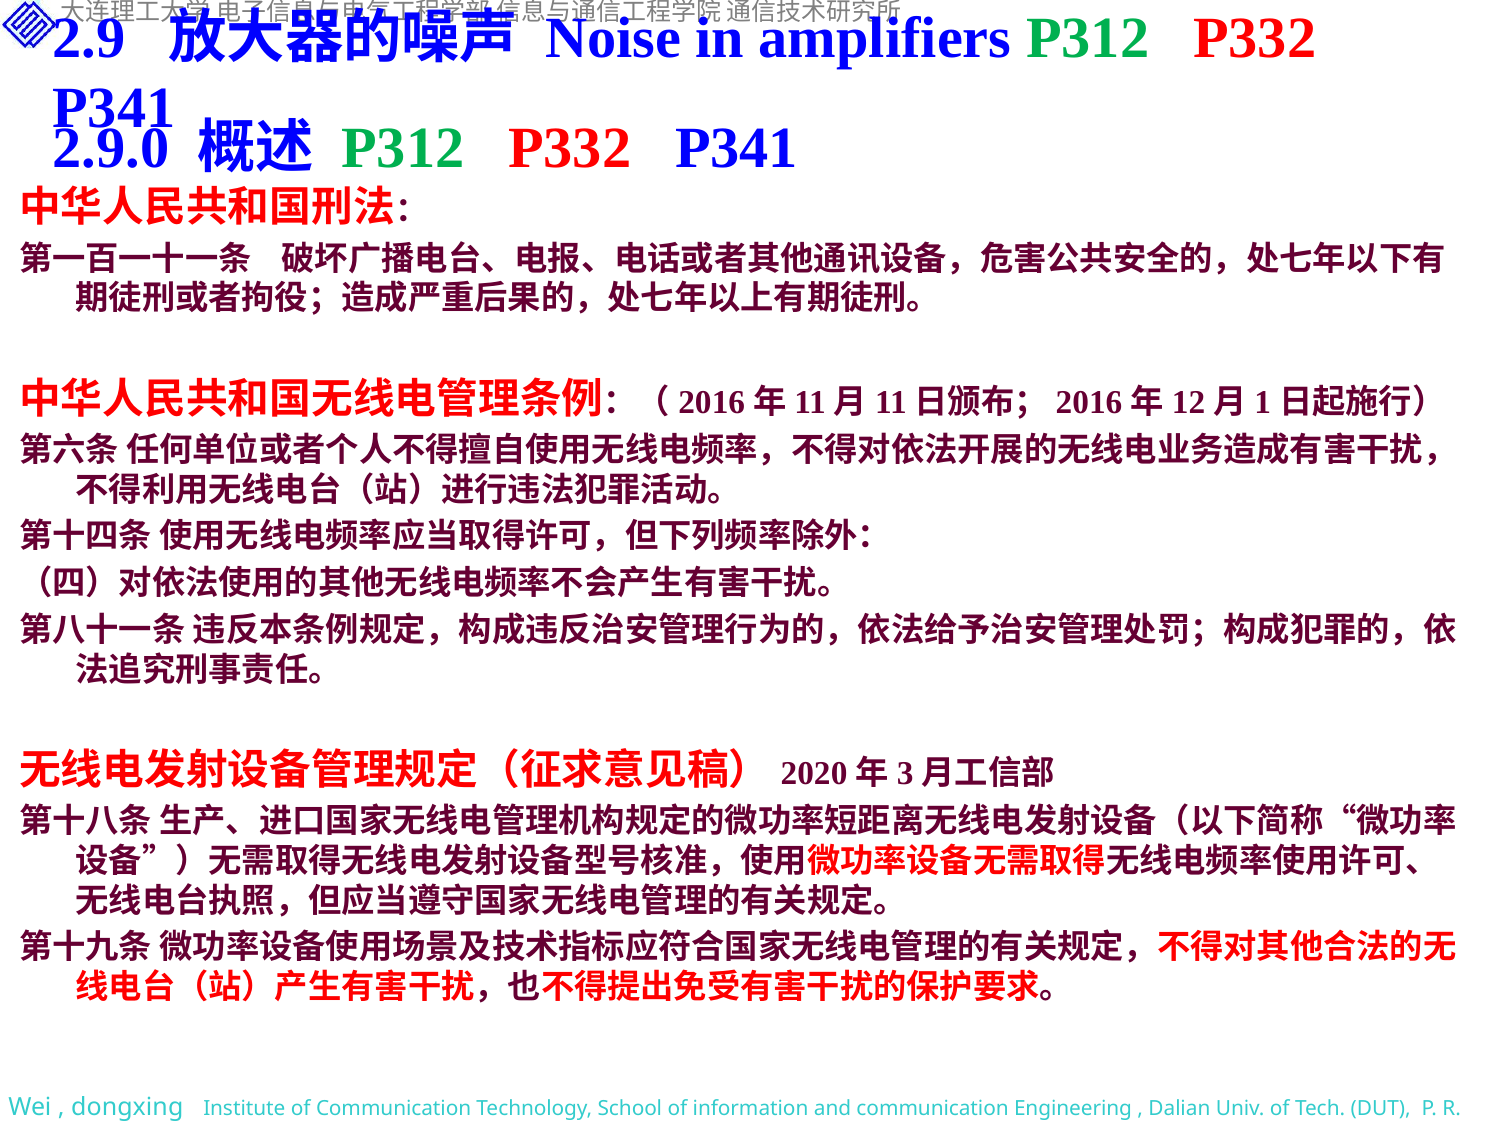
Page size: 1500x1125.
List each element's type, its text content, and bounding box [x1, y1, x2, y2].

title 2.9 放大器的噪声 Noise in amplifiers P312 P332 P341 [37, 37, 1495, 100]
text_box 2.9.0 概述 P312 P332 P341 [37, 115, 963, 172]
picture [0, 0, 59, 49]
text_box 中华人民共和国刑法： 第一百一十一条 破坏广播电台、电报、电话或者其他通讯设备，危害公共安全的，处七年以下有期徒刑或者拘役；造成严重后果的，处七年以上有期徒刑。 中华人民共和国无线电管理条例：（2016年11月11日颁布；2016年12月1日起施行） 第六条 任何单位或者个人不得擅自使用无线电频率，不得对依法开展的无线电业务造成有害干扰，不得利用无线电台（站）进行违法犯罪活动。 第十四条 使用无线电频率应当取得许可，但下列频率除外： （四）对依法使用的其他无线电频率不会产生有害干扰。 第八十一条 违反本条例规定，构成违反治安管理行为的，依法给予治安管理处罚；构成犯罪的，依法追究刑事责任。 无线电发射设备管理规定（征求意见稿）2020年3月工信部 第十八条 生产、进口国家无线电管理机构规定的微功率短距离无线电发射设备（以下简称“微功率设备”）无需取得无线电发射设备型号核准，使用微功率设备无需取得无线电频率使用许可、无线电台执照，但应当遵守国家无线电管理的有关规定。 第十九条 微功率设备使用场景及技术指标应符合国家无线电管理的有关规定，不得对其他合法的无线电台（站）产生有害干扰，也不得提出免受有害干扰的保护要求。 [4, 172, 1483, 1071]
